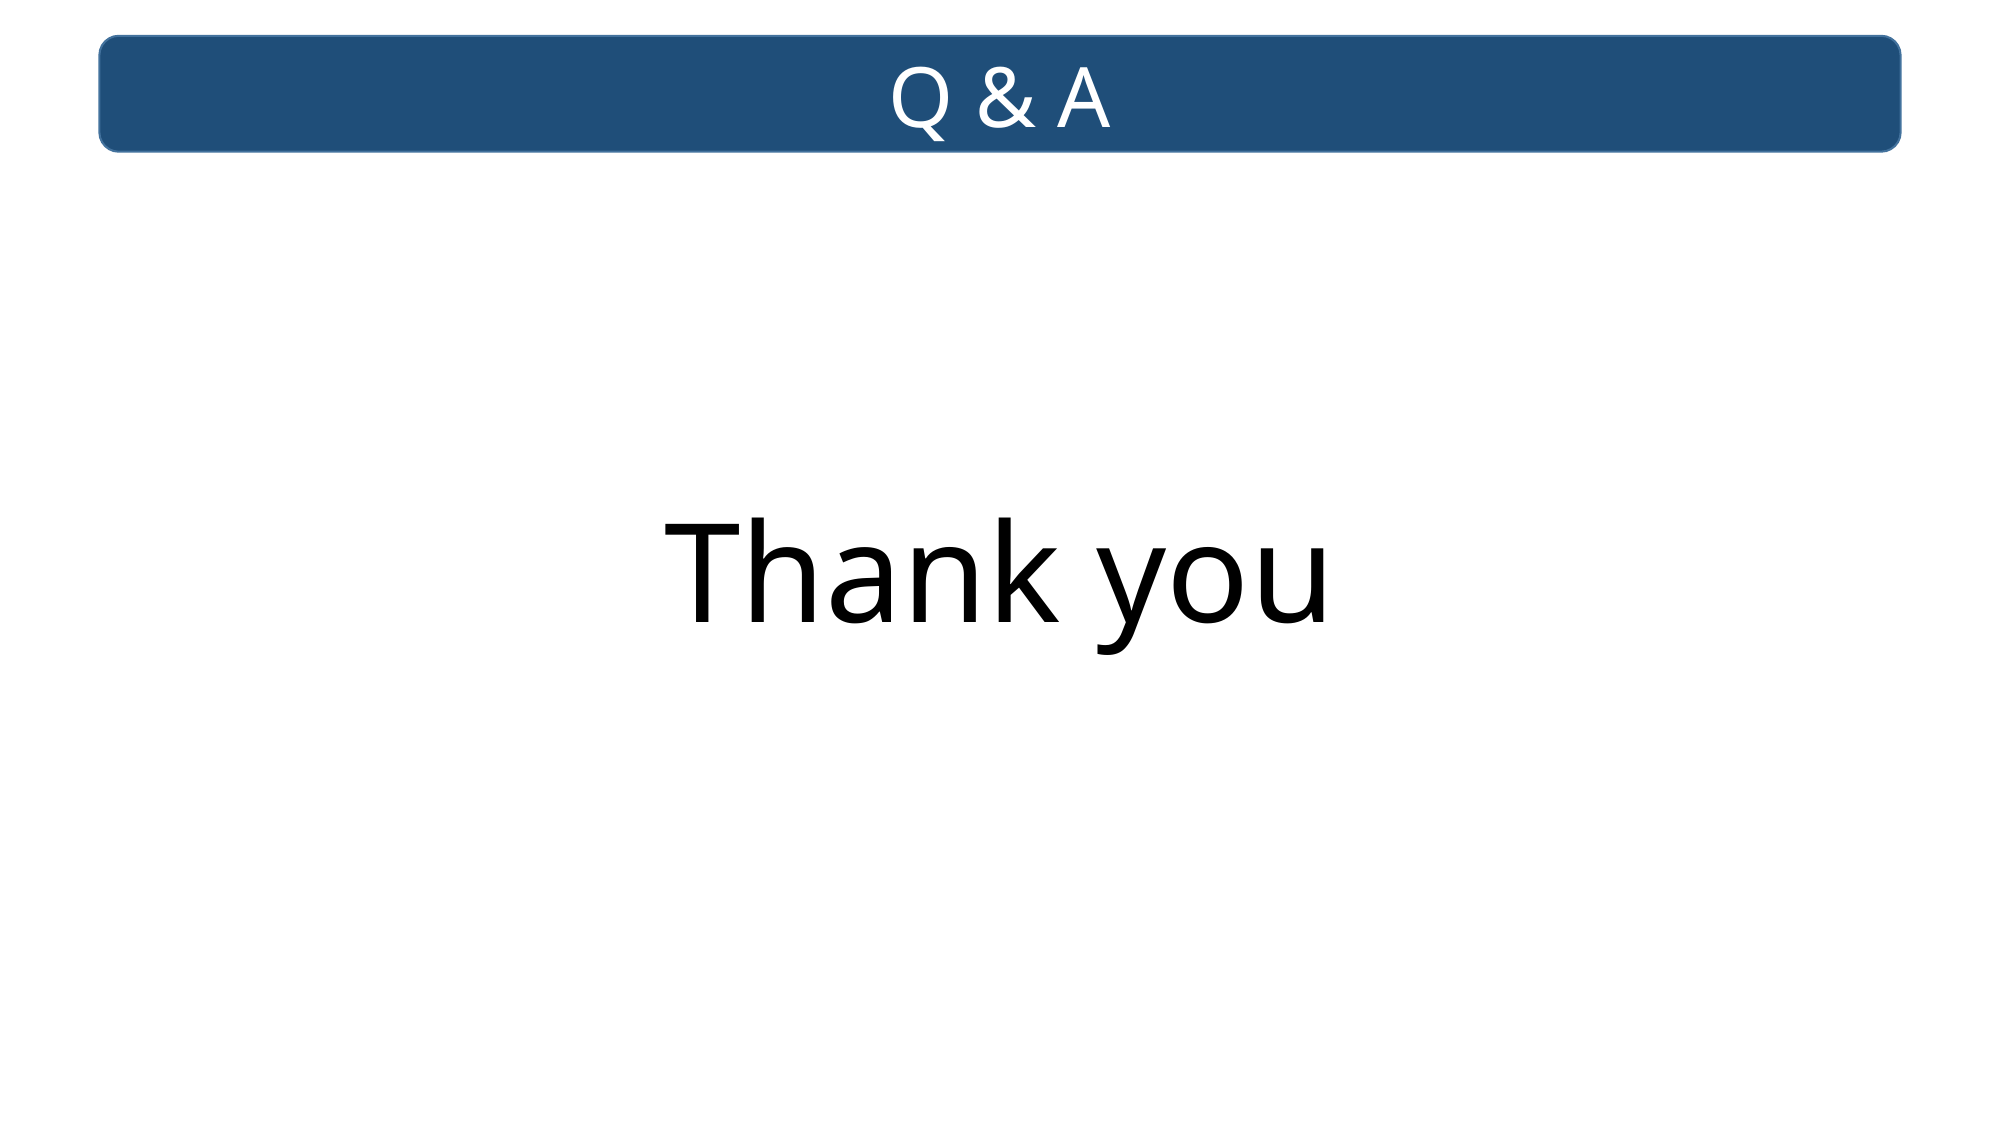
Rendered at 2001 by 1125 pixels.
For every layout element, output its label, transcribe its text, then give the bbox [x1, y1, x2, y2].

text_box Q & A [98, 34, 1902, 153]
text_box Thank you [649, 477, 1351, 658]
